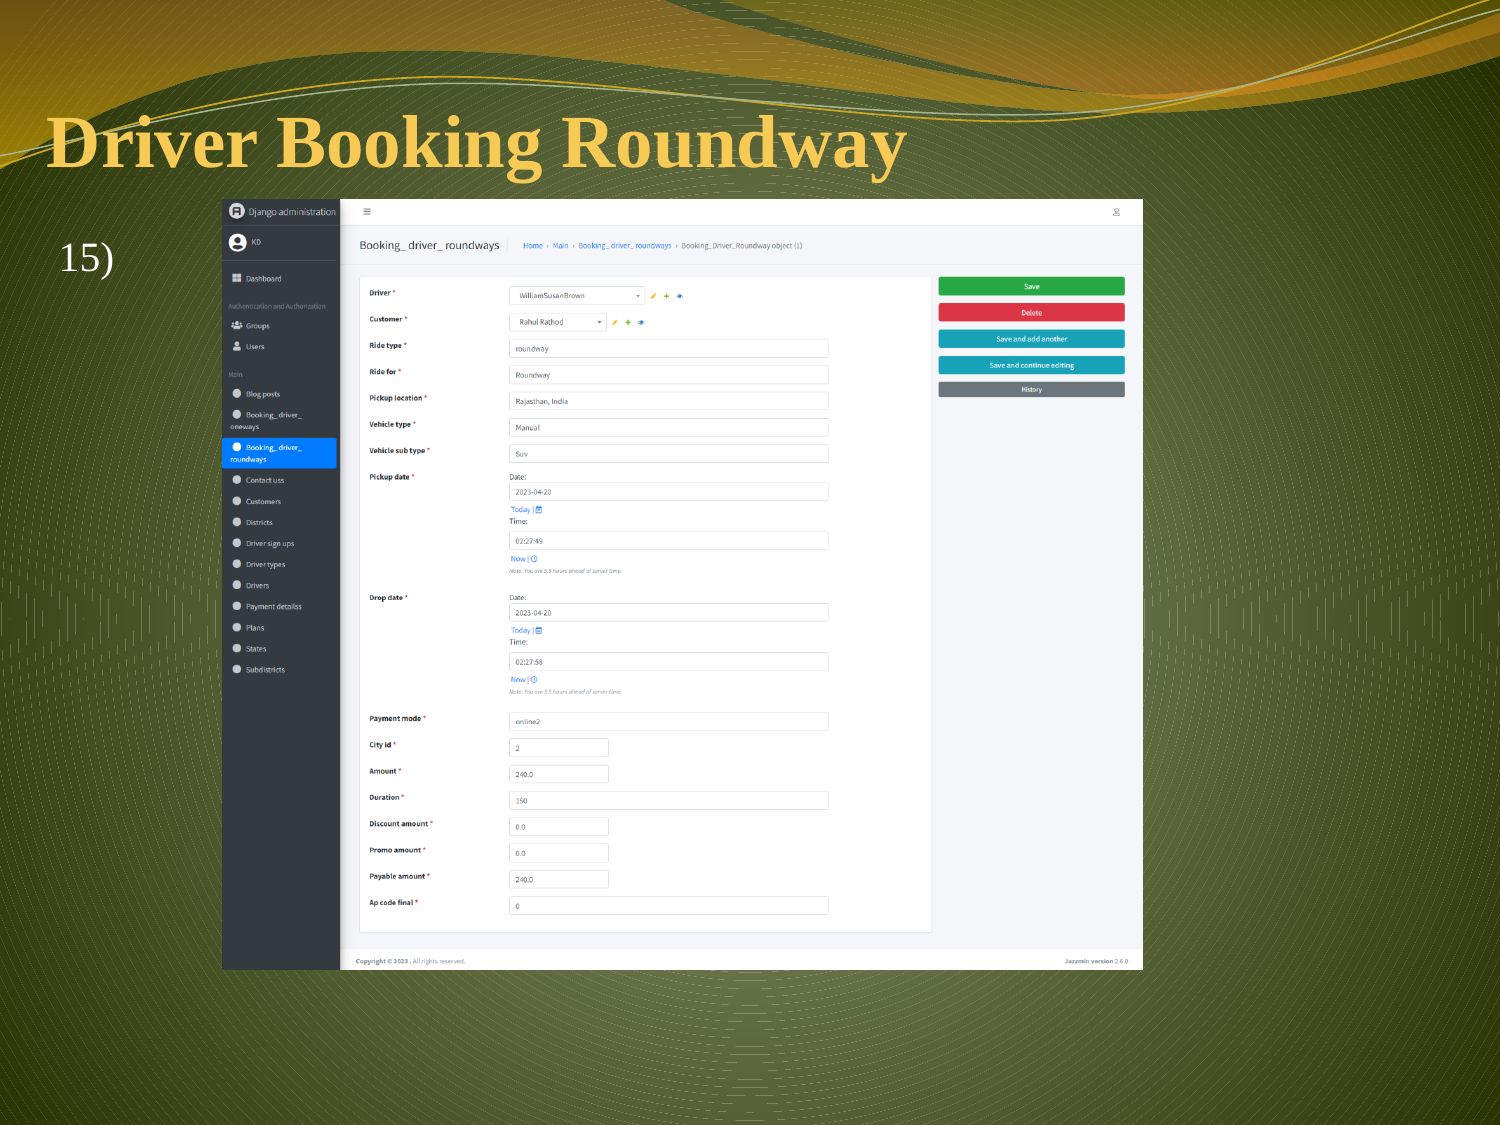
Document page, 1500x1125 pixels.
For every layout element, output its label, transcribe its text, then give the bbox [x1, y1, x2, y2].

subtitle 15) [58, 222, 217, 511]
picture [222, 198, 1143, 970]
title Driver Booking Roundway [46, 0, 1335, 183]
subtitle 15) [1147, 222, 1348, 511]
